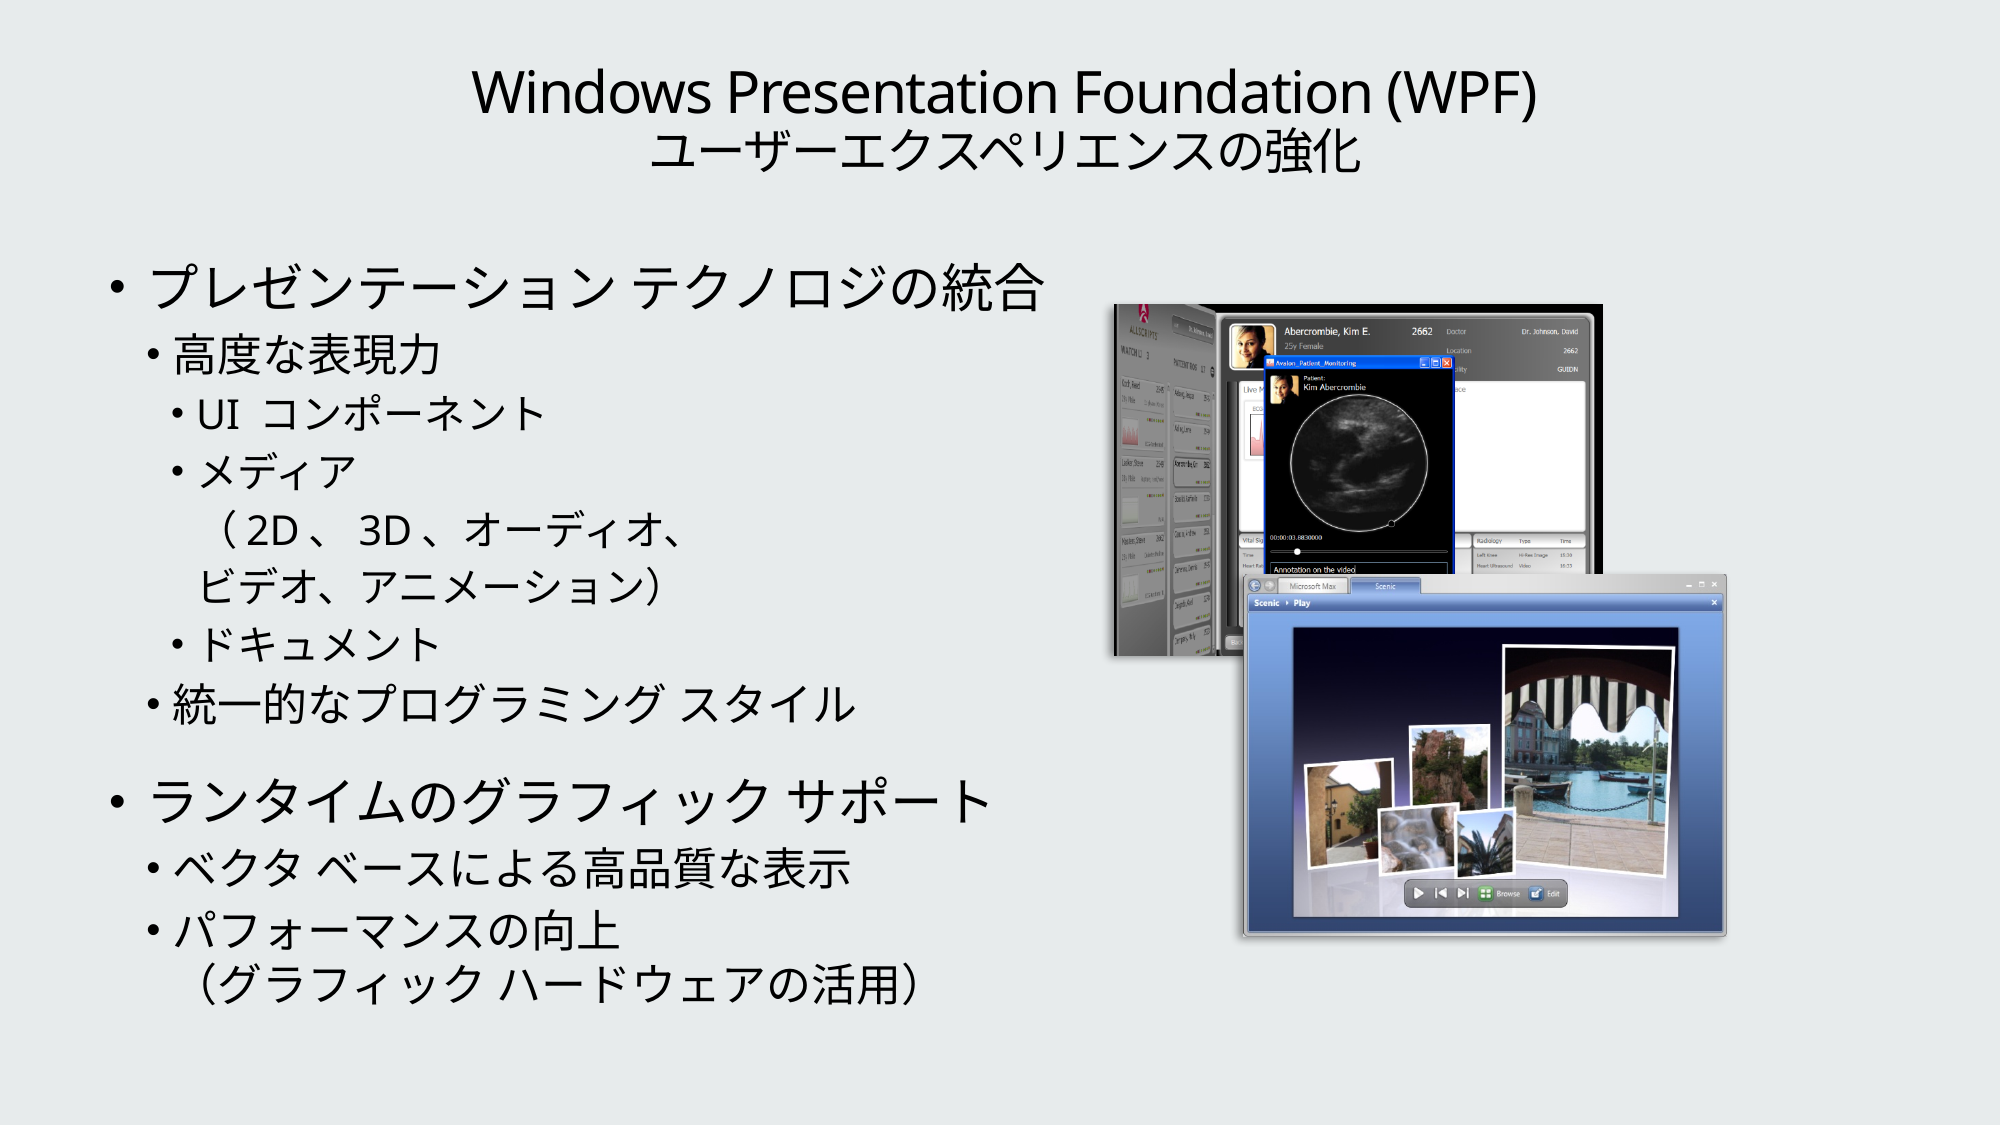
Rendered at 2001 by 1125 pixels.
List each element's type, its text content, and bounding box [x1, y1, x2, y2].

picture [1114, 304, 1727, 937]
title Windows Presentation Foundation (WPF) ユーザーエクスペリエンスの強化 [45, 47, 1966, 196]
list プレゼンテーション テクノロジの統合 高度な表現力 UI コンポーネント メディア （2D、3D、オーディオ、 ビデオ、アニメーション） ドキュメント 統一的なプログラミング スタイル ランタイムのグラフィック サポート ベクタ ベースによる高品質な表示 パフォーマンスの向上 （グラフィック ハードウェアの活用） [85, 240, 1916, 1032]
